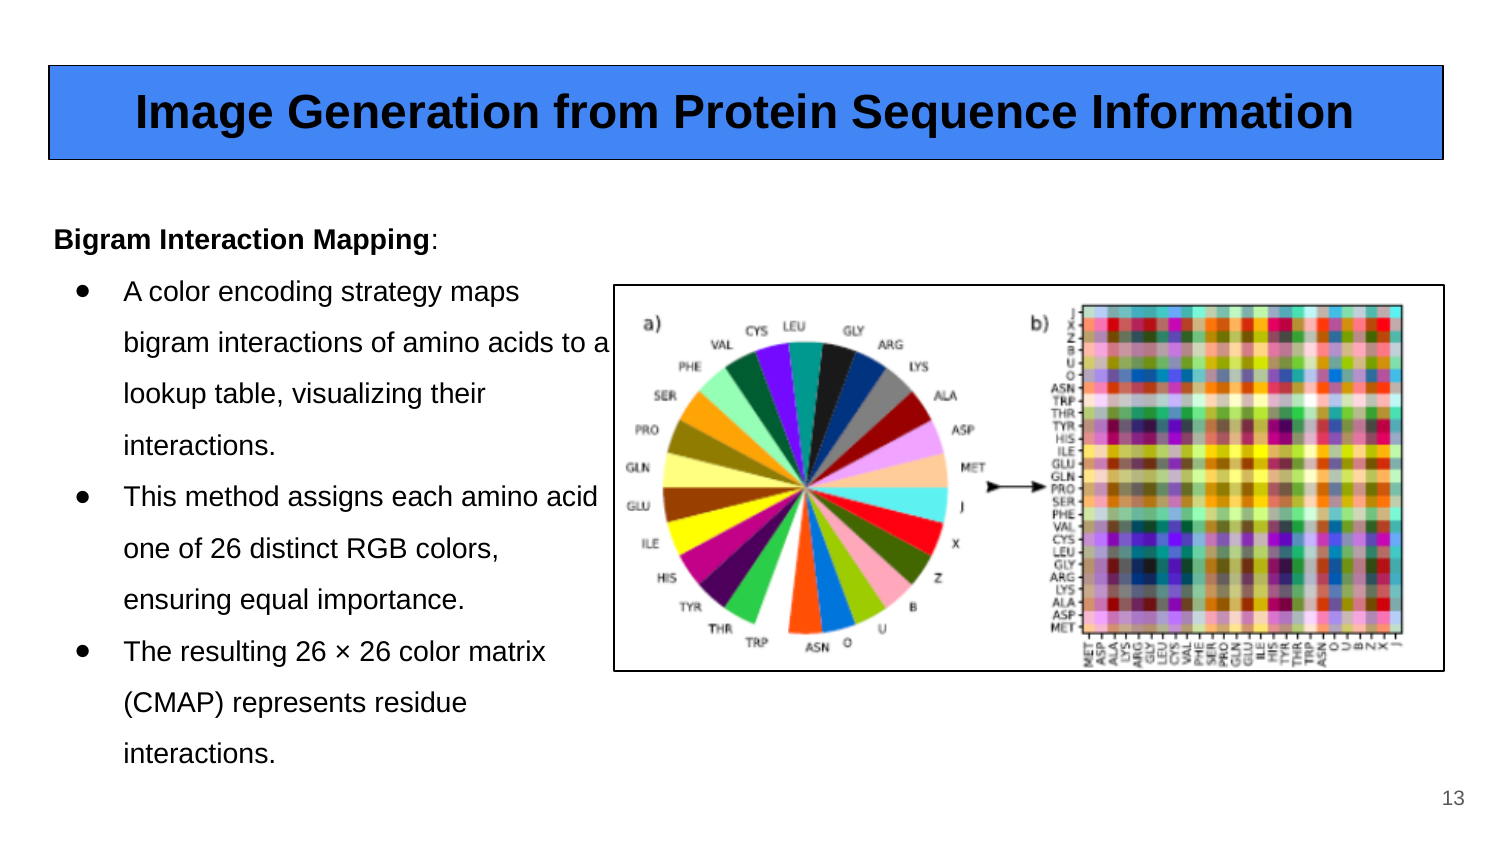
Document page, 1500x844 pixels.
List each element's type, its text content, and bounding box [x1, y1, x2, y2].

picture [614, 285, 1444, 671]
slide_number 13 [1389, 764, 1480, 830]
list Bigram Interaction Mapping: A color encoding strategy maps bigram interactions of amino acids to a lookup table, visualizing their interactions. This method assigns each amino acid one of 26 distinct RGB colors, ensuring equal importance. The resulting 26 × 26 color matrix (CMAP) represents residue interactions. [38, 189, 628, 787]
title Image Generation from Protein Sequence Information [49, 65, 1444, 160]
